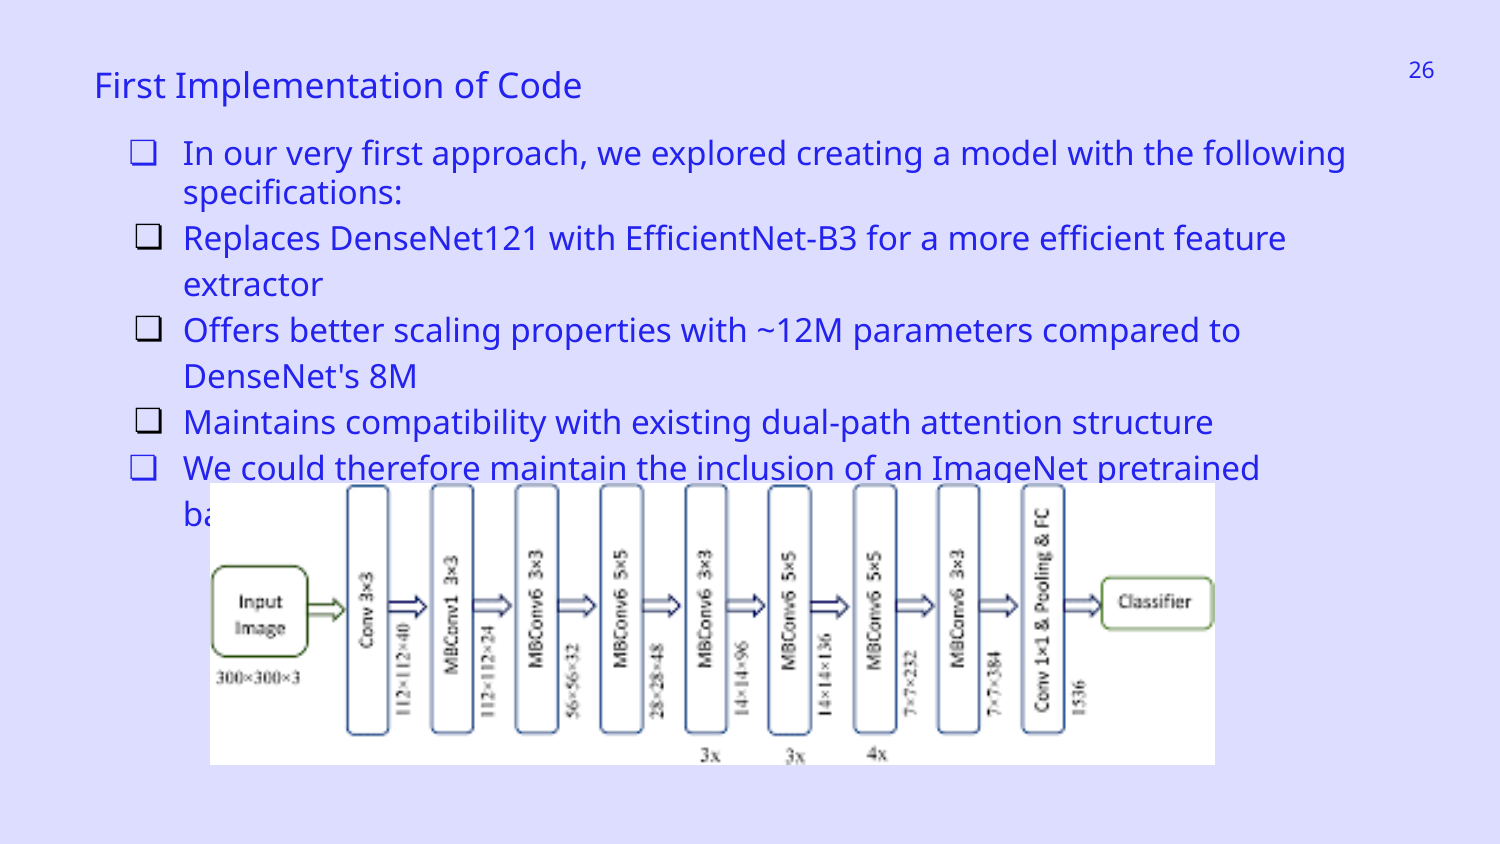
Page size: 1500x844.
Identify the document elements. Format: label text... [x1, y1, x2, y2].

slide_number ‹#› [1392, 41, 1450, 71]
picture [209, 483, 1215, 765]
text_box In our very first approach, we explored creating a model with the following specifications: Replaces DenseNet121 with EfficientNet-B3 for a more efficient feature extractor Offers better scaling properties with ~12M parameters compared to DenseNet's 8M Maintains compatibility with existing dual-path attention structure We could therefore maintain the inclusion of an ImageNet pretrained backbone network. [92, 116, 1407, 484]
text_box First Implementation of Code [78, 47, 834, 156]
